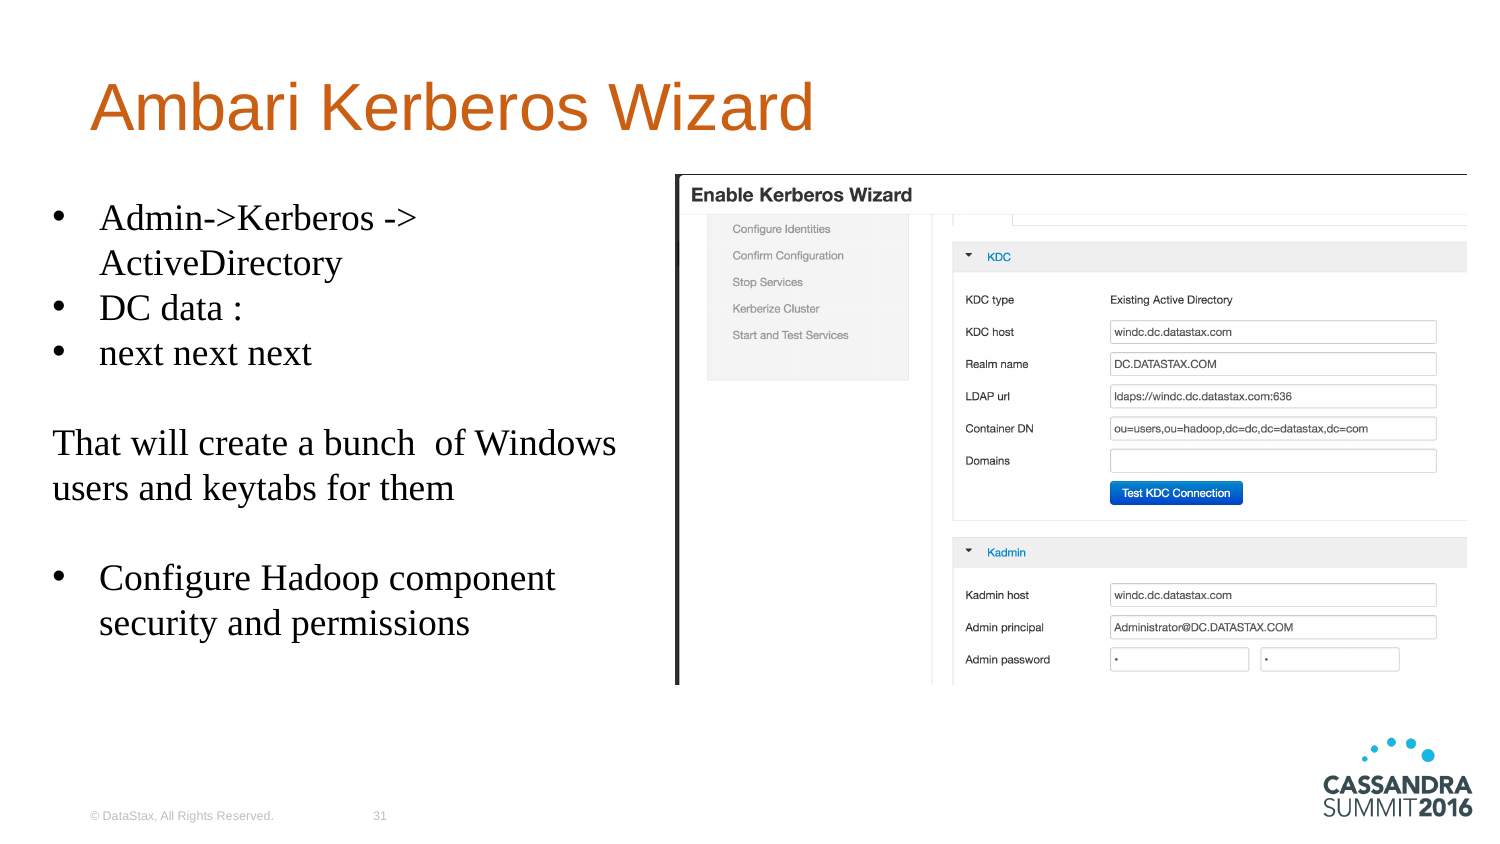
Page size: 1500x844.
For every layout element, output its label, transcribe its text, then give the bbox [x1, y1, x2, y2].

text_box Admin->Kerberos -> ActiveDirectory DC data : next next next That will create a bunch of Windows users and keytabs for them Configure Hadoop component security and permissions [37, 185, 638, 650]
picture [1320, 734, 1475, 819]
picture [674, 174, 1468, 686]
title Ambari Kerberos Wizard [75, 33, 1425, 175]
footer © DataStax, All Rights Reserved. [75, 793, 337, 839]
slide_number 31 [346, 793, 414, 839]
